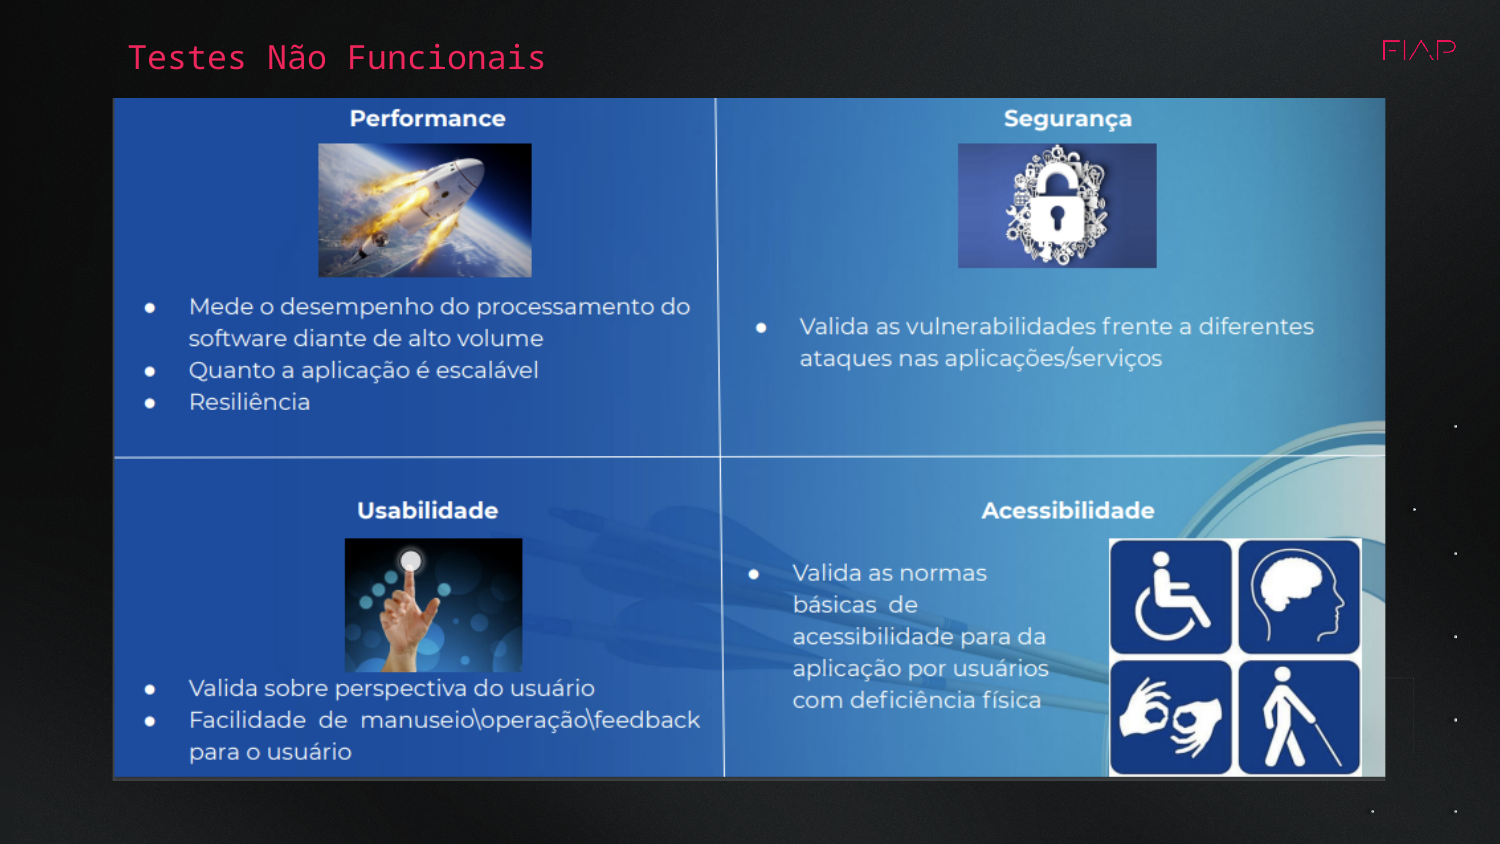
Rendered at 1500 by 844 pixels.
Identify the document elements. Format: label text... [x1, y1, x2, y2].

picture [0, 0, 1500, 844]
text_box Testes Não Funcionais [112, 28, 892, 84]
